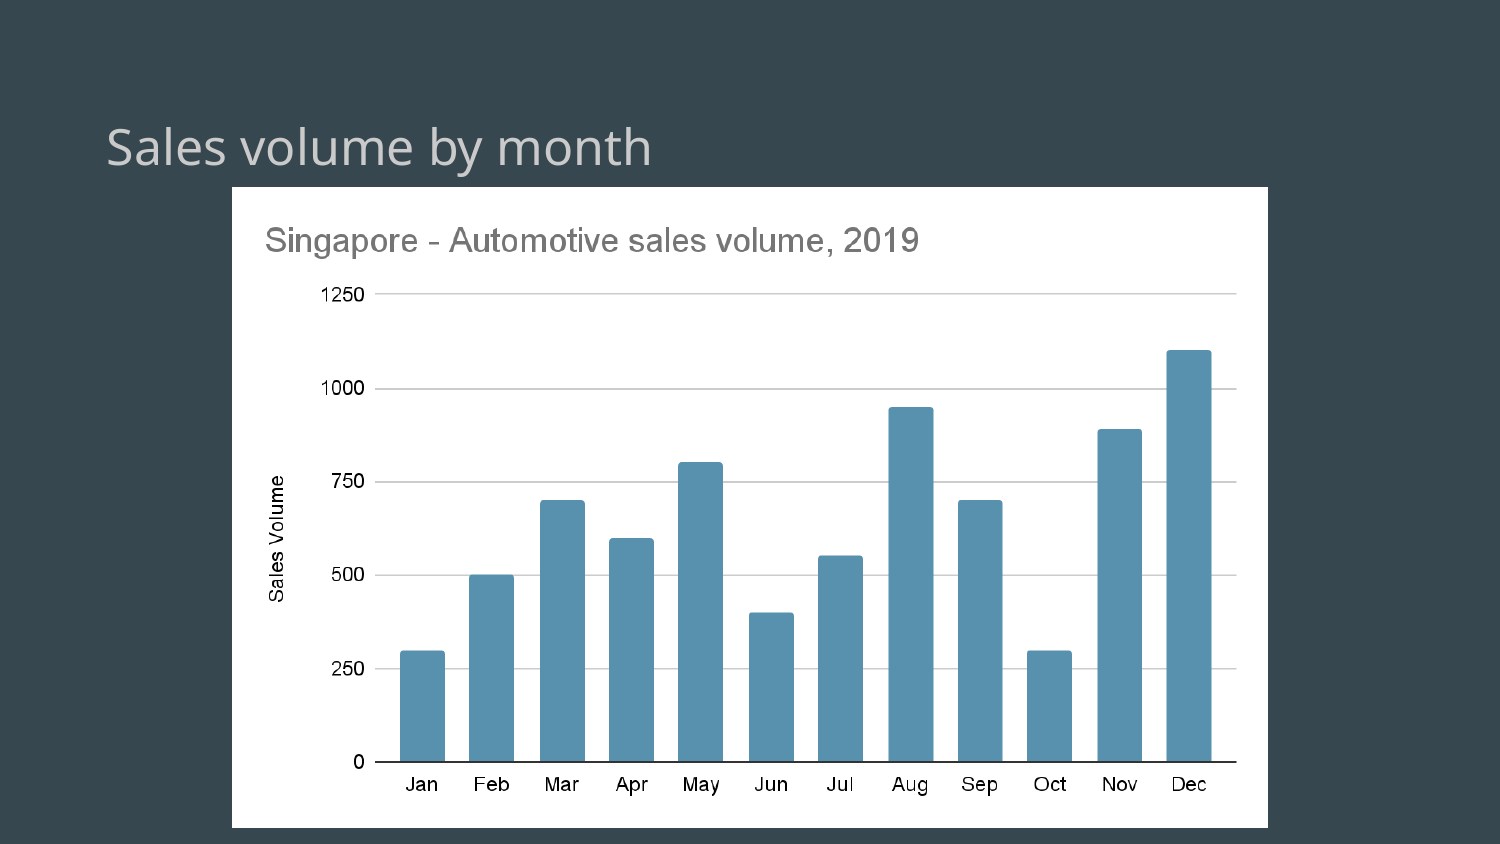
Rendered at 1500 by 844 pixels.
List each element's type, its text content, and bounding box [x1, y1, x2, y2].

picture [232, 187, 1268, 828]
text_box Sales volume by month [91, 100, 1006, 191]
